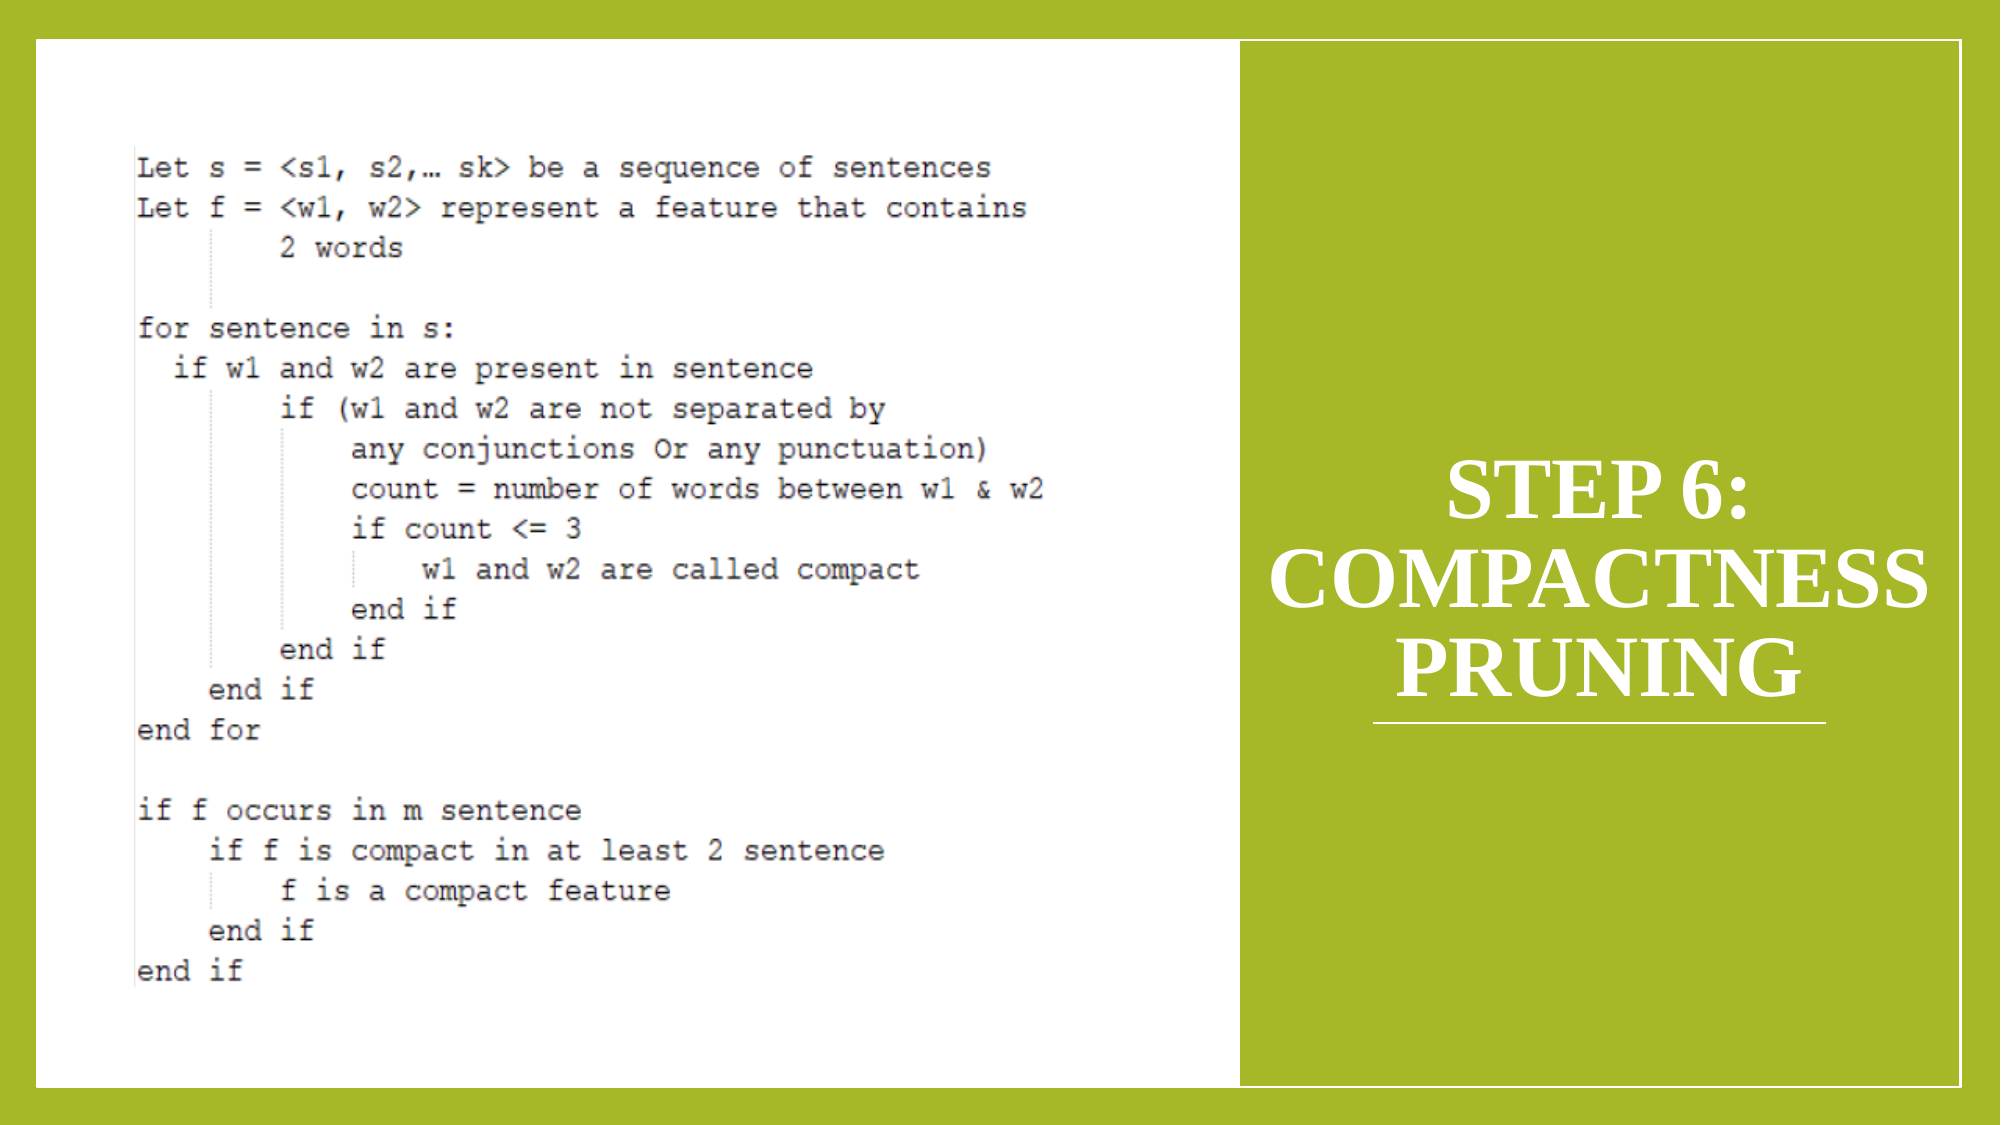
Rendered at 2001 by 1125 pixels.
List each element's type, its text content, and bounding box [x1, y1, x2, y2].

text_box [36, 39, 1962, 1088]
picture [133, 140, 1086, 1001]
title Step 6: Compactness pruning [1238, 140, 1961, 723]
